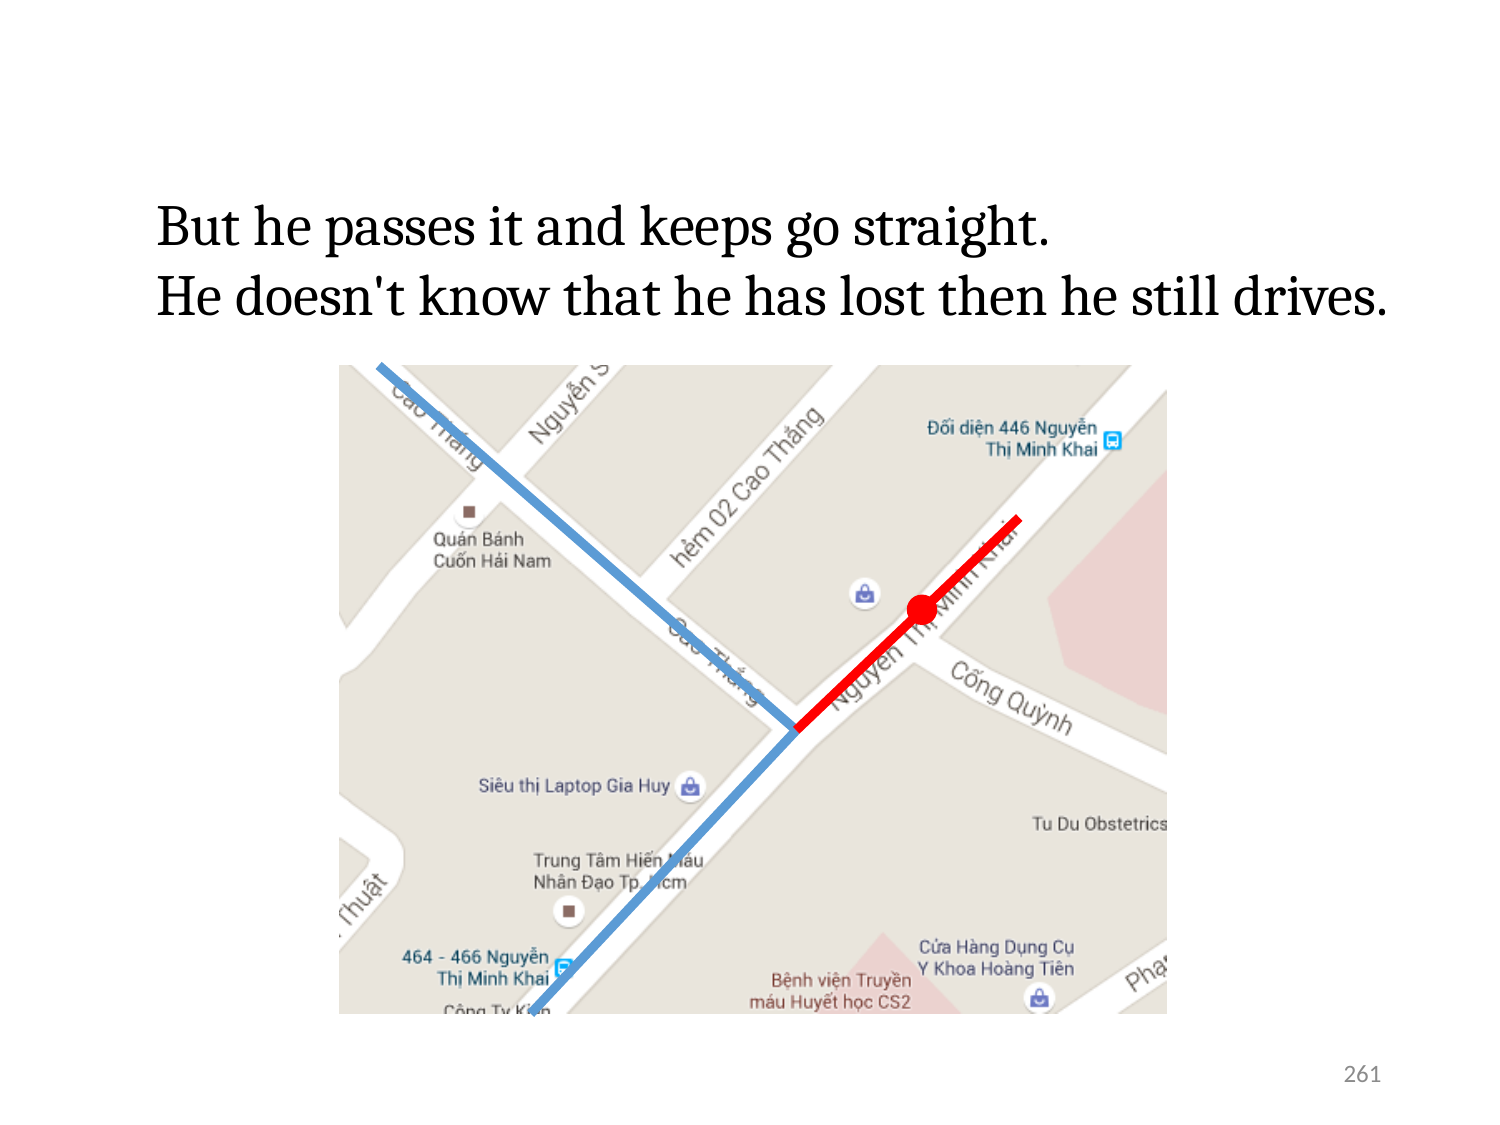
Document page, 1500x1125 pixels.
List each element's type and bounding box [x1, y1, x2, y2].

text_box [378, 365, 1020, 1014]
slide_number [1059, 1042, 1397, 1103]
picture [797, 365, 1167, 1014]
text_box [141, 179, 1404, 335]
picture [338, 365, 530, 1014]
